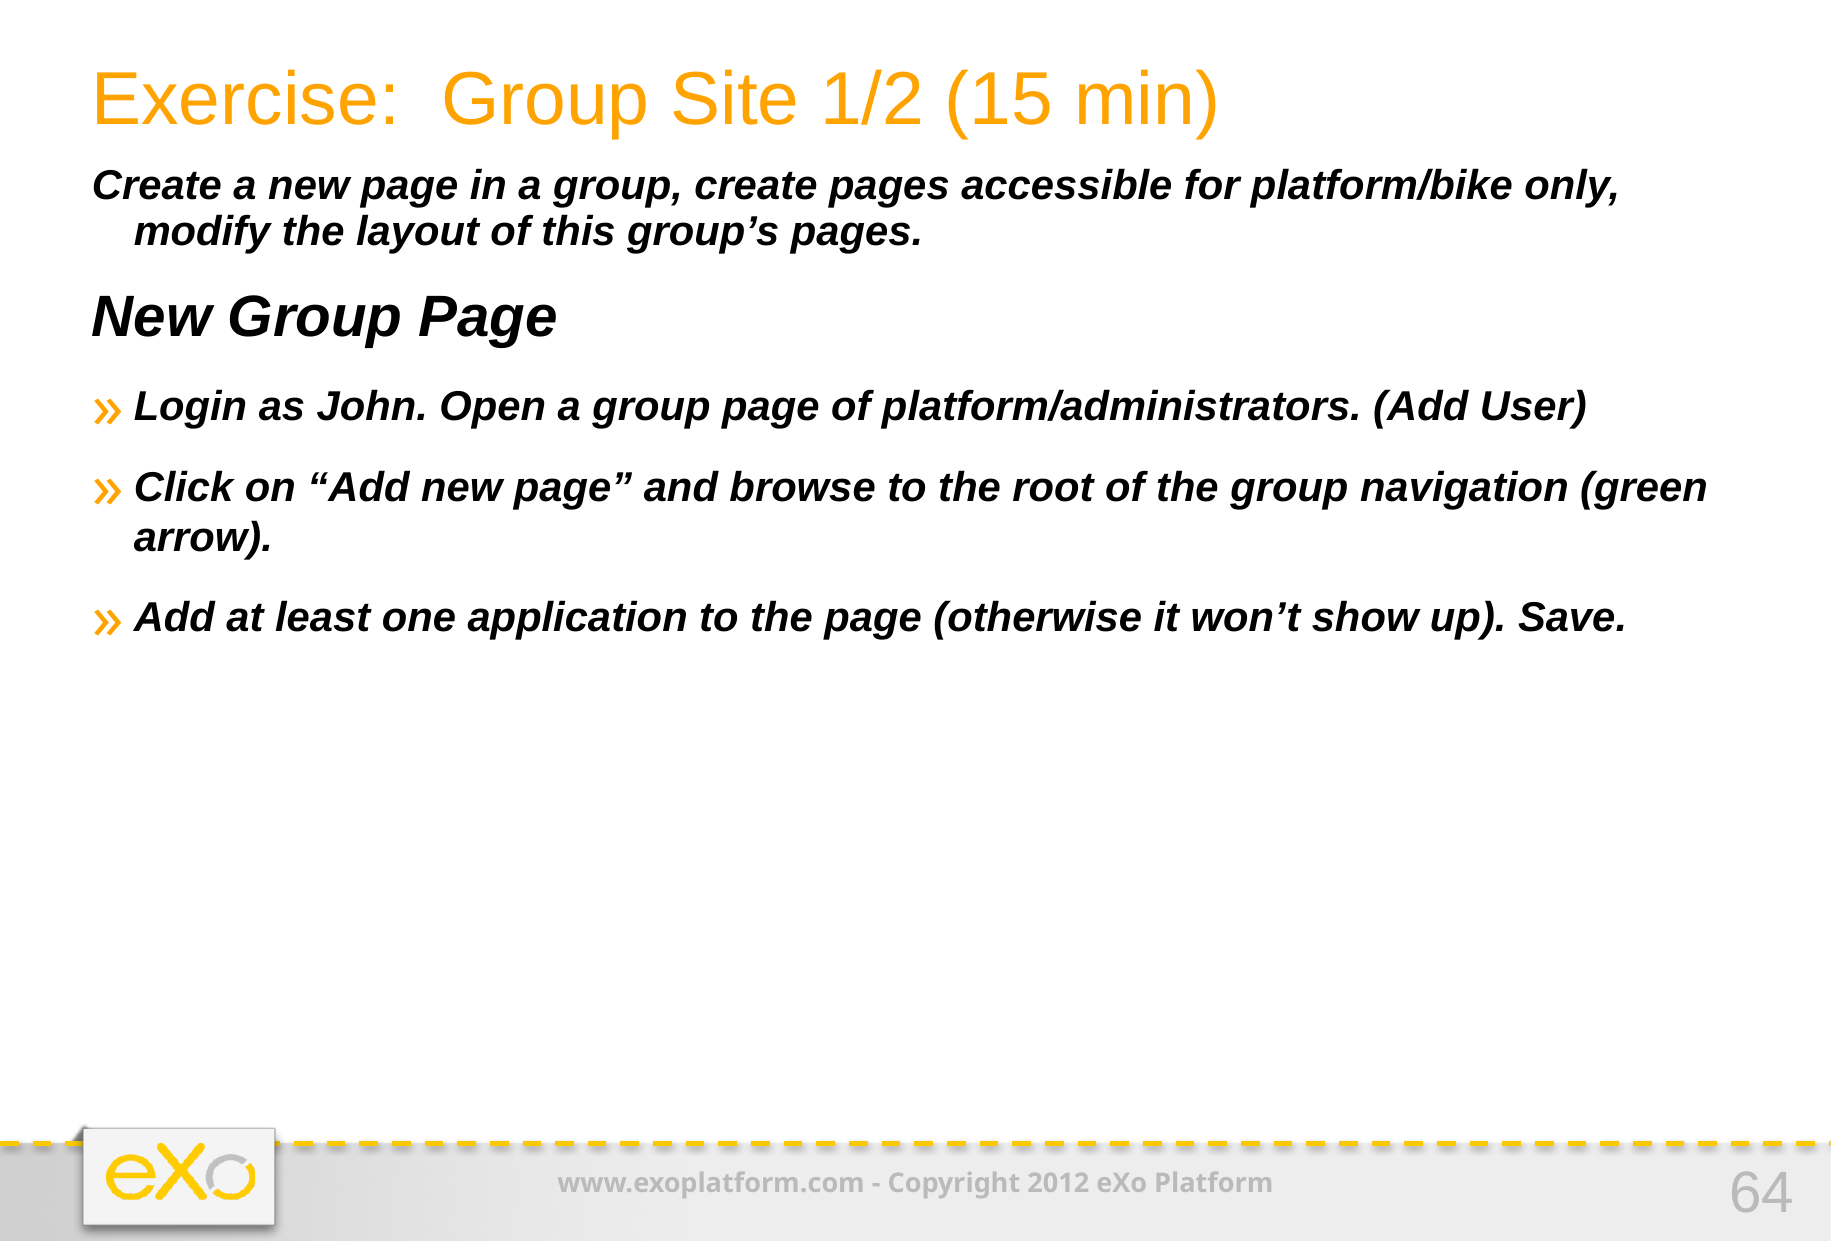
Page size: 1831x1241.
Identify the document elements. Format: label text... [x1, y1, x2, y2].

text_box Exercise: Group Site 1/2 (15 min) [91, 49, 1739, 151]
text_box Create a new page in a group, create pages accessible for platform/bike only, modify the layout of this group’s pages. New Group Page Login as John. Open a group page of platform/administrators. (Add User) Click on “Add new page” and browse to the root of the group navigation (green arrow). Add at least one application to the page (otherwise it won’t show up). Save. [91, 162, 1739, 1001]
picture [0, 1113, 1831, 1241]
